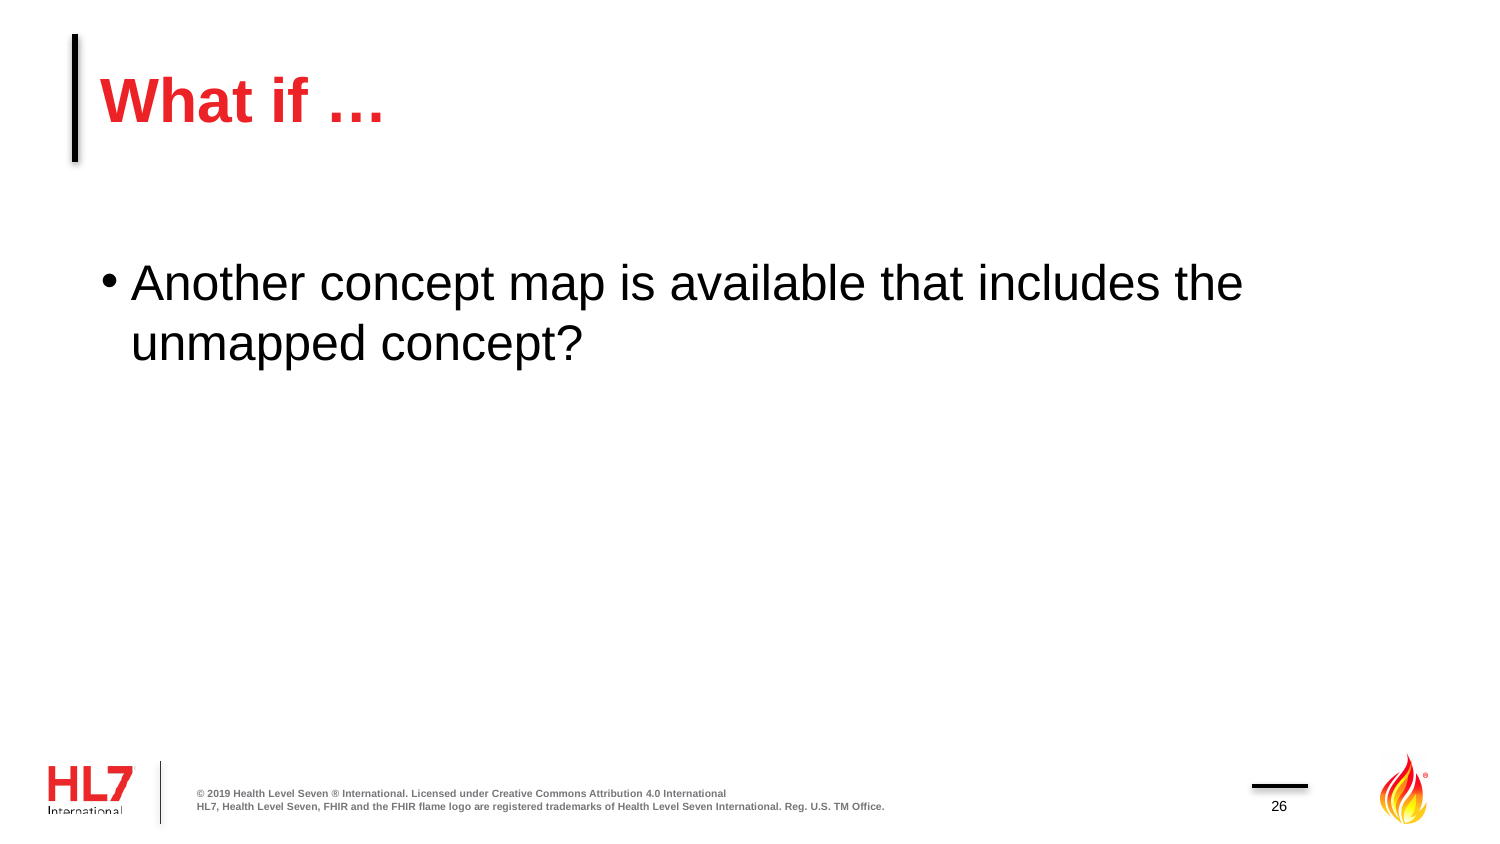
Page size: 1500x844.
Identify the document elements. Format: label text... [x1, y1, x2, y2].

slide_number 26 [1257, 788, 1302, 815]
title What if … [100, 33, 1451, 163]
footer © 2019 Health Level Seven ® International. Licensed under Creative Commons Attribution 4.0 International HL7, Health Level Seven, FHIR and the FHIR flame logo are registered trademarks of Health Level Seven International. Reg. U.S. TM Office. [196, 786, 941, 813]
list Another concept map is available that includes the unmapped concept? [100, 250, 1451, 731]
picture [1380, 753, 1428, 824]
